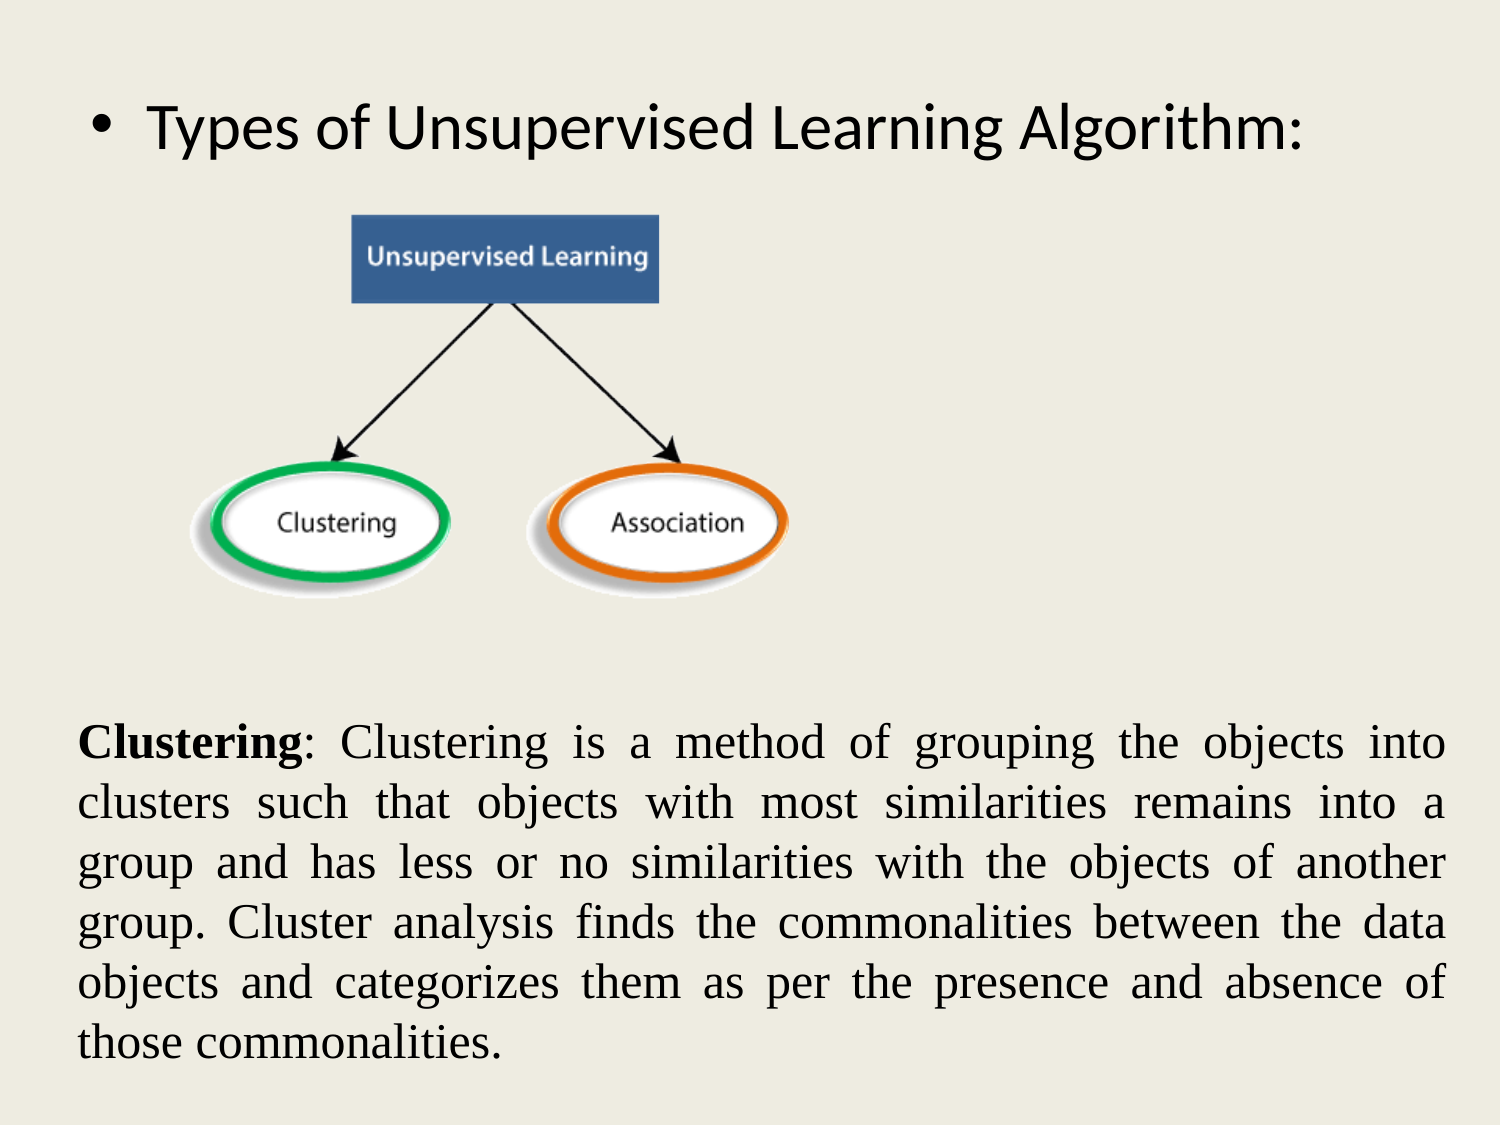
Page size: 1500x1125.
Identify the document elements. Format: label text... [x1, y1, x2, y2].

picture [187, 174, 813, 644]
text_box Clustering: Clustering is a method of grouping the objects into clusters such that objects with most similarities remains into a group and has less or no similarities with the objects of another group. Cluster analysis finds the commonalities between the data objects and categorizes them as per the presence and absence of those commonalities. [62, 700, 1463, 1076]
list Types of Unsupervised Learning Algorithm: [75, 75, 1425, 700]
